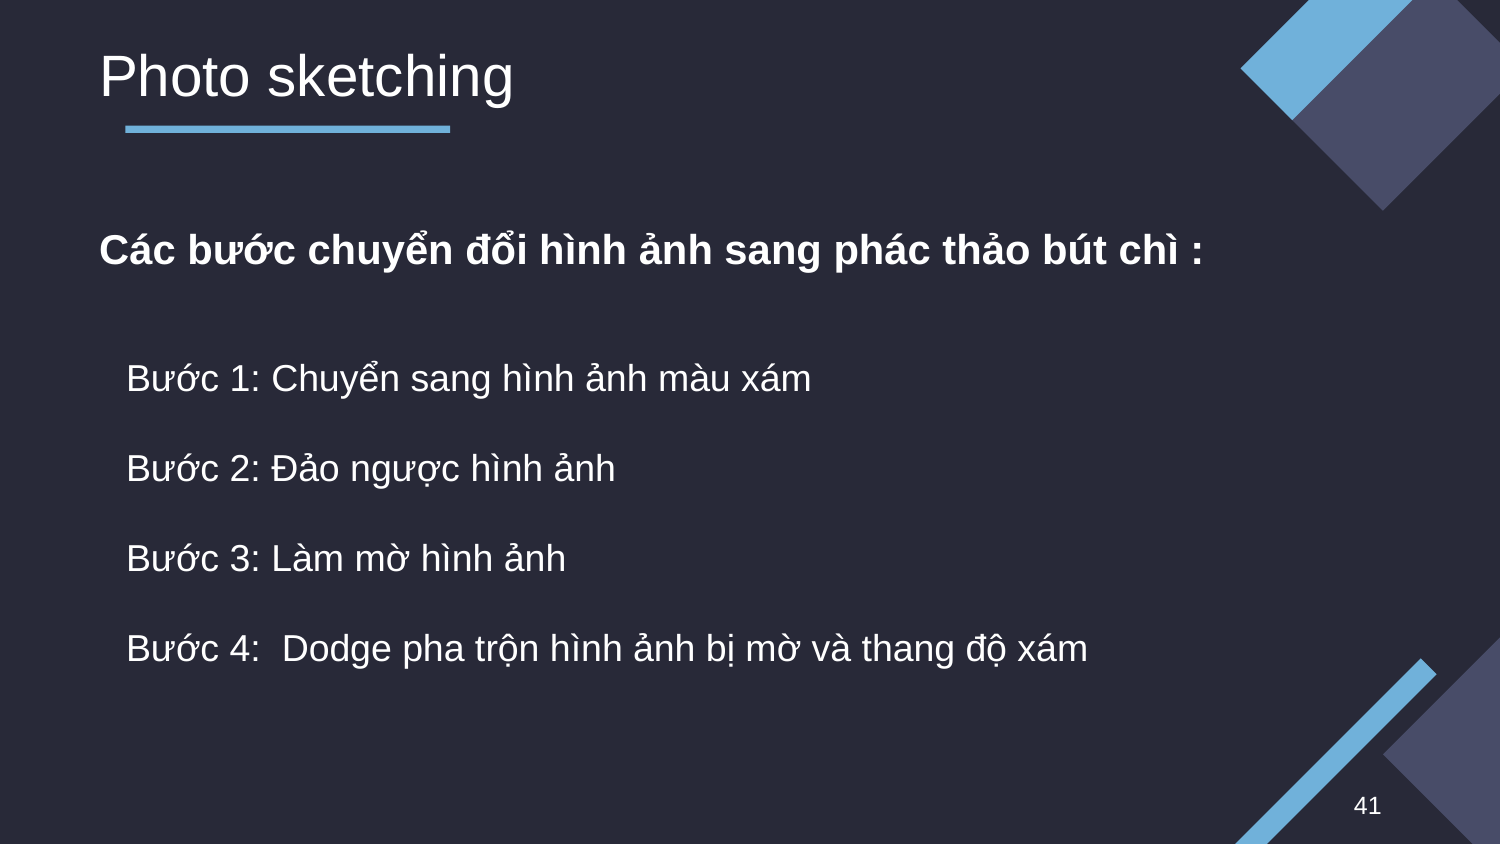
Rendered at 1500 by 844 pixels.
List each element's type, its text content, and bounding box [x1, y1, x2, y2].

text_box Bước 1: Chuyển sang hình ảnh màu xám Bước 2: Đảo ngược hình ảnh Bước 3: Làm mờ hình ảnh Bước 4: Dodge pha trộn hình ảnh bị mờ và thang độ xám [111, 345, 1148, 676]
title Photo sketching [84, 29, 1351, 118]
slide_number ‹#› [1059, 782, 1397, 828]
text_box Các bước chuyển đổi hình ảnh sang phác thảo bút chì : [84, 215, 1226, 281]
text_box [125, 125, 451, 133]
